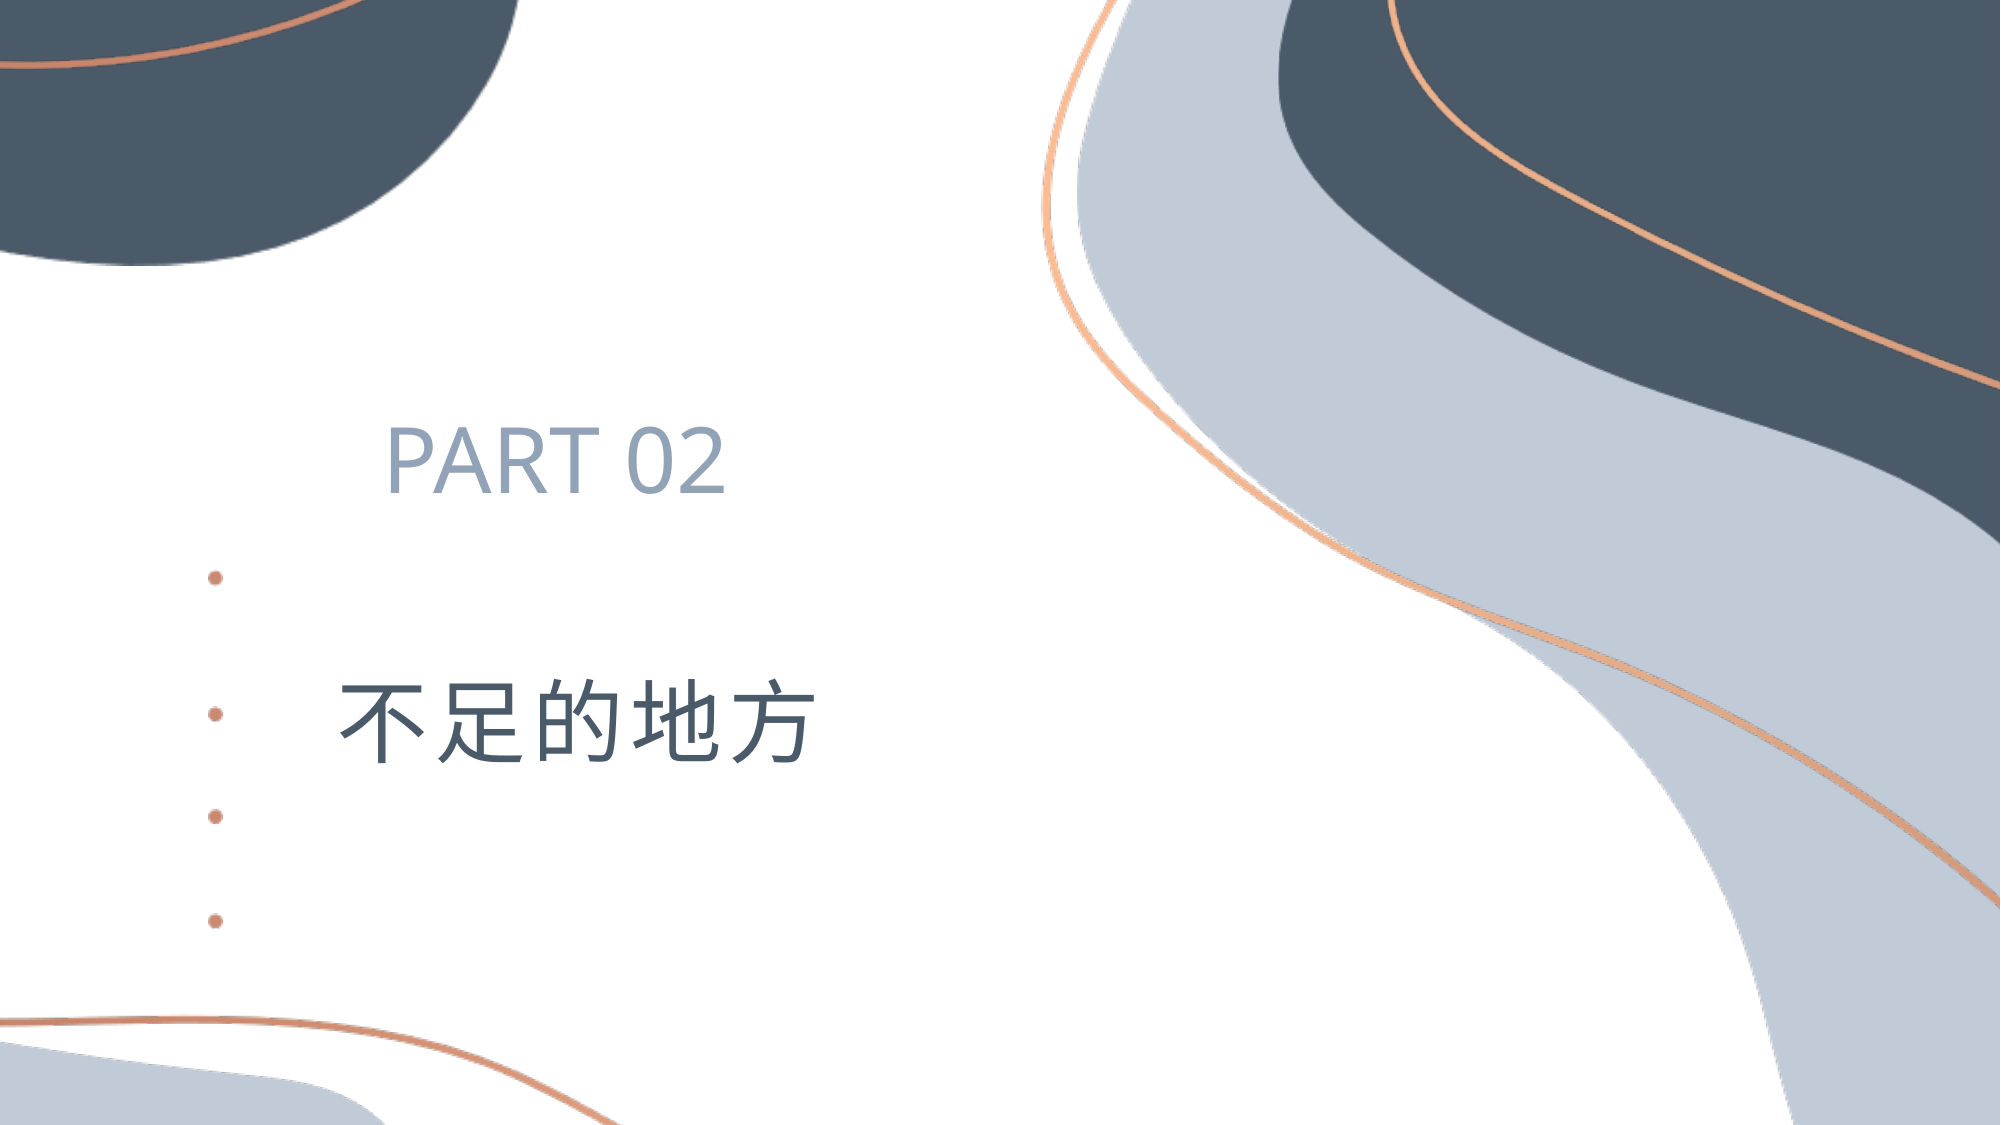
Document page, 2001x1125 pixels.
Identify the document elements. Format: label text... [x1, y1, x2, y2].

picture [0, 0, 2000, 1125]
text_box PART 02 [367, 394, 833, 520]
text_box 不足的地方 [321, 657, 836, 783]
